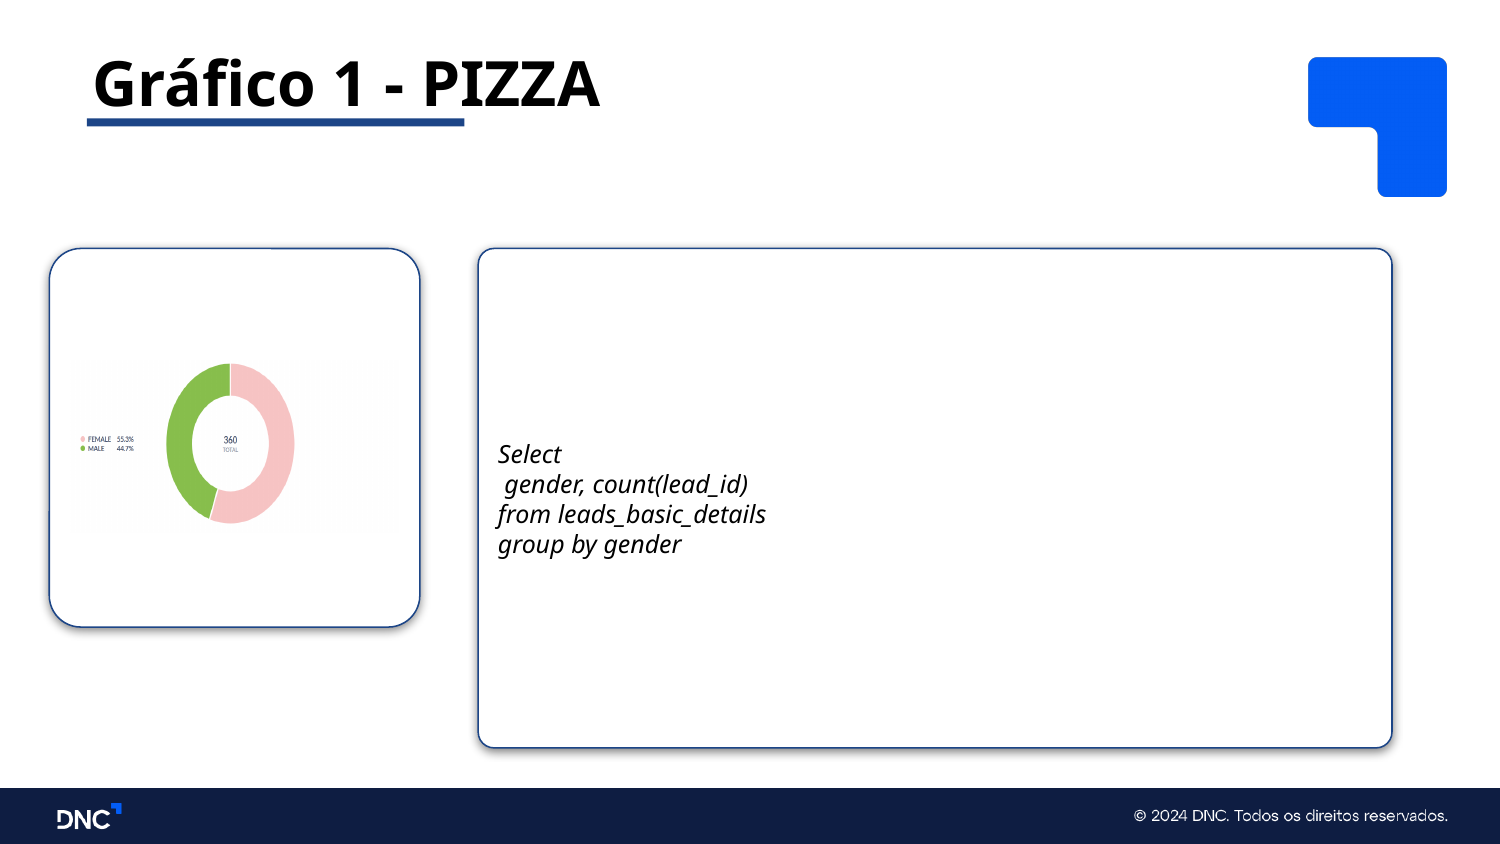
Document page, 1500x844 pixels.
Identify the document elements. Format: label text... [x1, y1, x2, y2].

picture [0, 0, 1500, 844]
text_box Select gender, count(lead_id) from leads_basic_details group by gender [478, 248, 1392, 748]
text_box [49, 248, 420, 628]
title Gráfico 1 - PIZZA [77, 24, 1102, 175]
text_box [86, 118, 465, 127]
